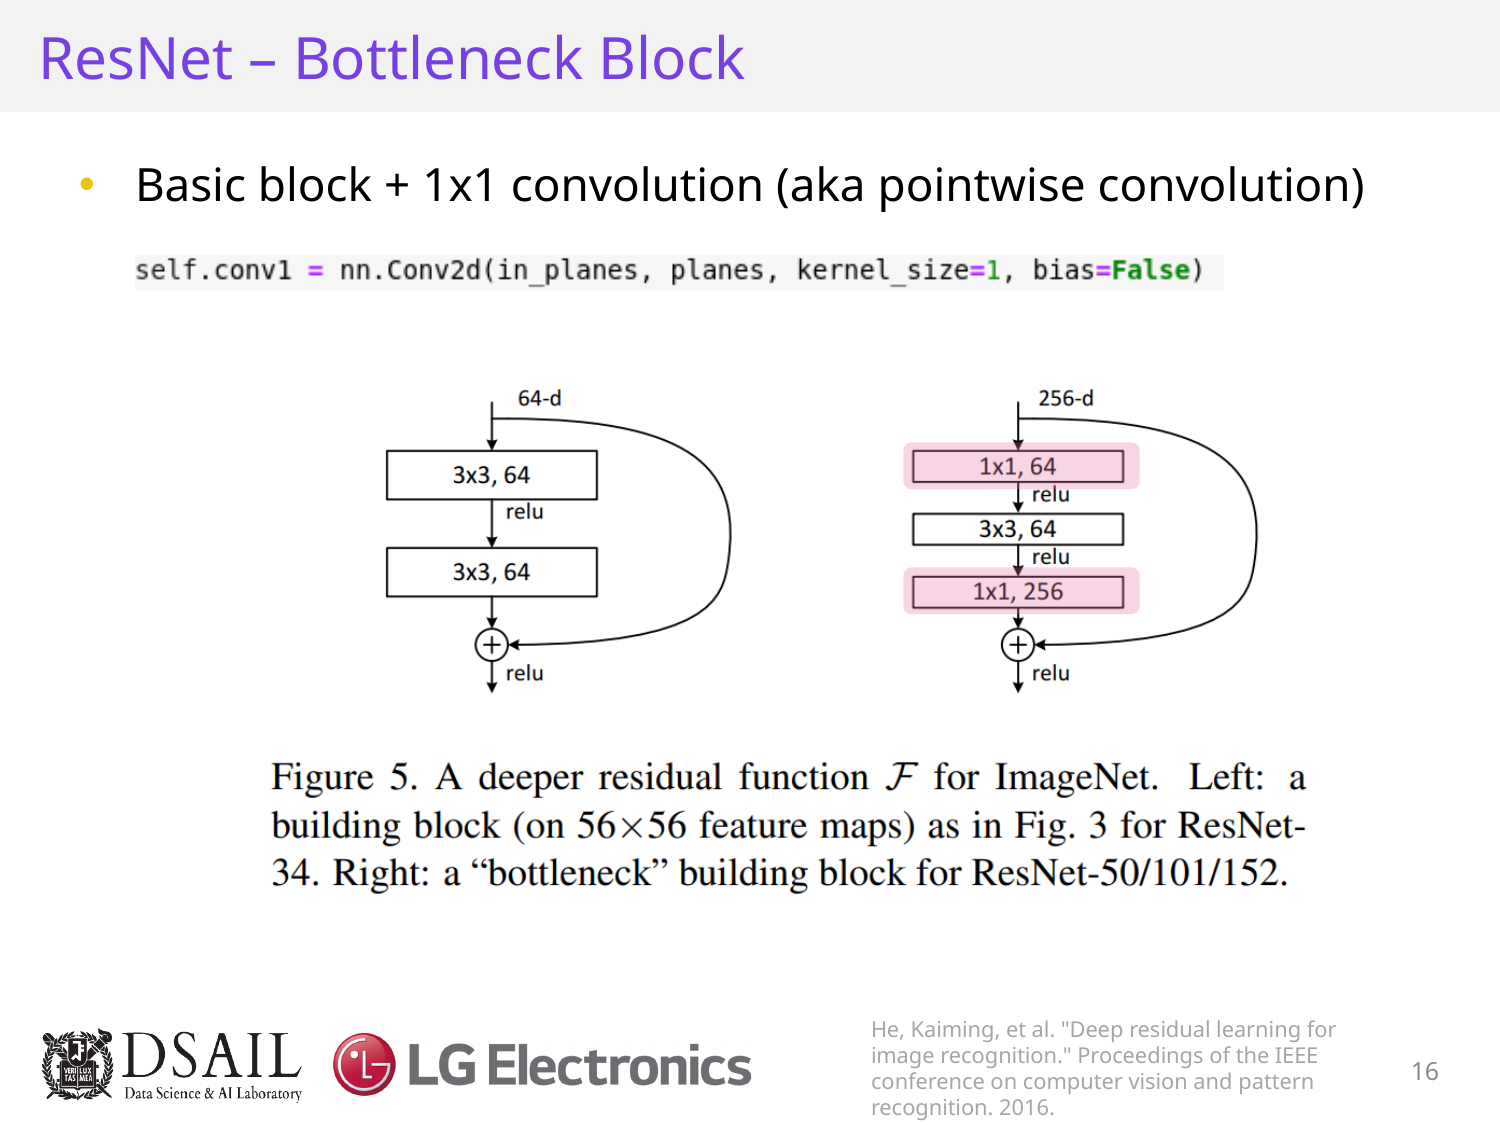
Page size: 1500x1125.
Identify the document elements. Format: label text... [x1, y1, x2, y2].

picture [42, 1023, 304, 1103]
text_box He, Kaiming, et al. "Deep residual learning for image recognition." Proceedings of the IEEE conference on computer vision and pattern recognition. 2016. [856, 1007, 1413, 1125]
title ResNet – Bottleneck Block [23, 0, 1477, 113]
picture [324, 1022, 762, 1113]
picture [135, 255, 1224, 291]
list Basic block + 1x1 convolution (aka pointwise convolution) [63, 137, 1452, 976]
picture [229, 369, 1324, 897]
slide_number 16 [1413, 1042, 1455, 1103]
